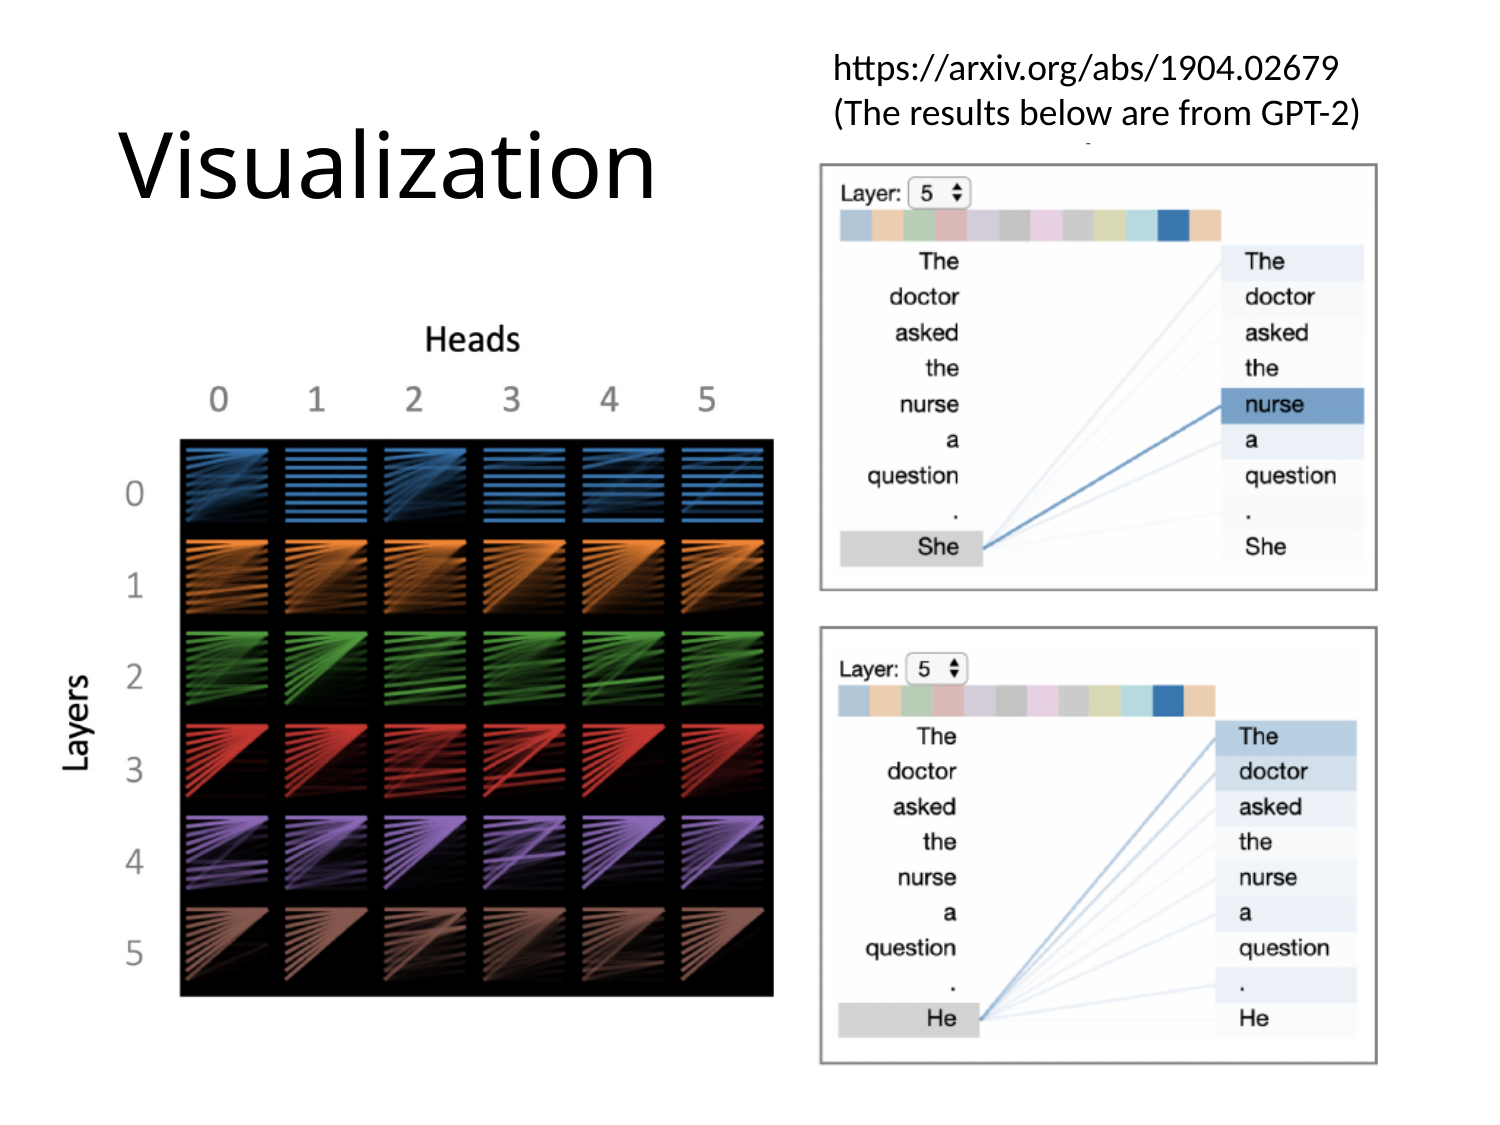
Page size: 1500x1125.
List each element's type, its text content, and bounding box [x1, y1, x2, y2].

text_box https://arxiv.org/abs/1904.02679 (The results below are from GPT-2) [818, 35, 1377, 140]
picture [41, 143, 1397, 1095]
title Visualization [103, 59, 1397, 278]
